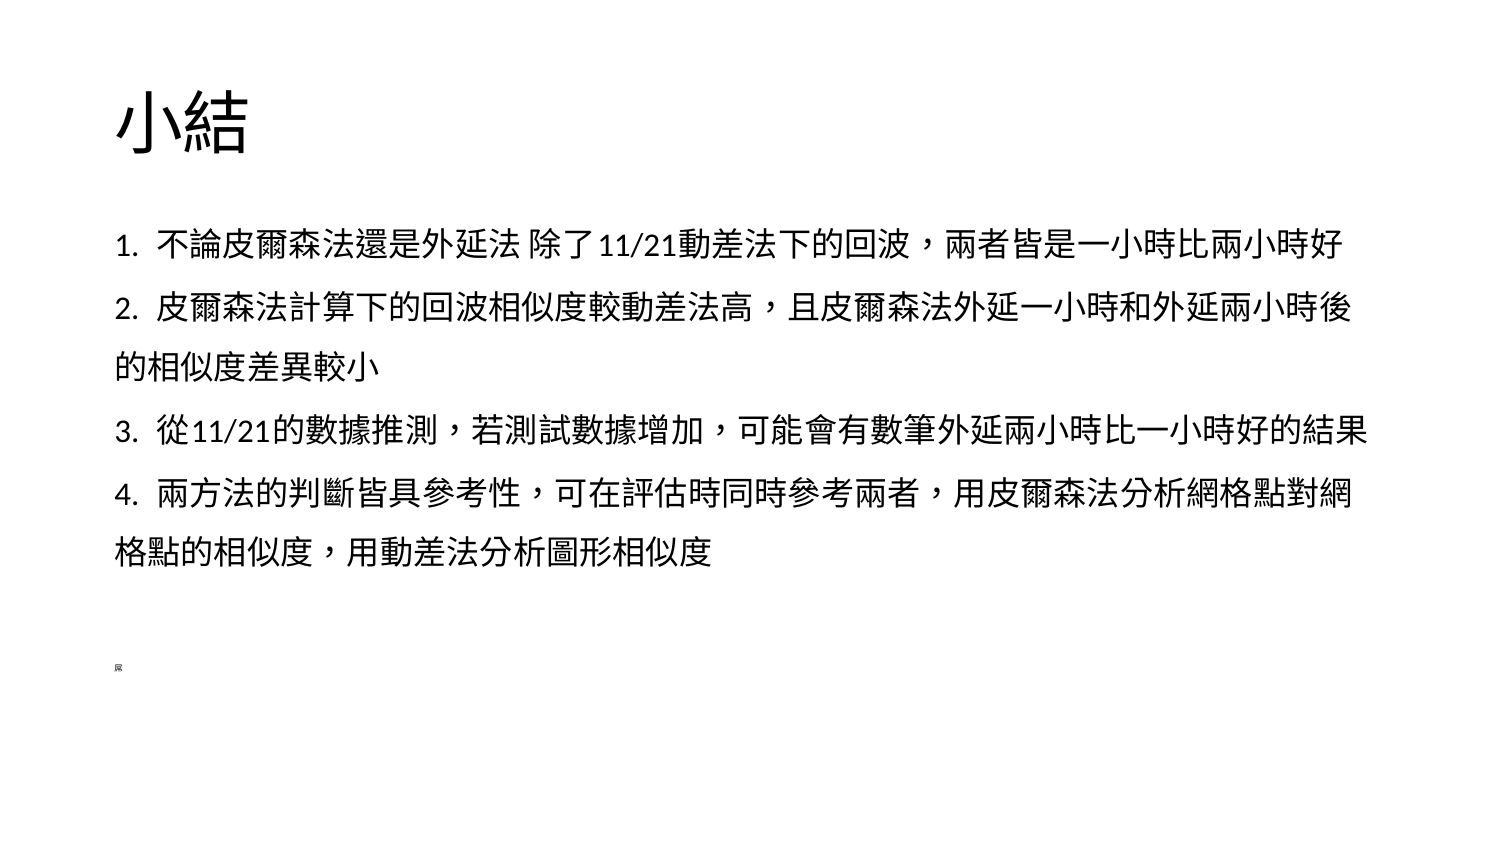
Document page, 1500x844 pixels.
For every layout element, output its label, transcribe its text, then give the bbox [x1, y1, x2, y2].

title 小結 [103, 44, 1397, 198]
list 1. 不論皮爾森法還是外延法 除了11/21動差法下的回波，兩者皆是一小時比兩小時好 2. 皮爾森法計算下的回波相似度較動差法高，且皮爾森法外延一小時和外延兩小時後的相似度差異較小 3. 從11/21的數據推測，若測試數據增加，可能會有數筆外延兩小時比一小時好的結果 4. 兩方法的判斷皆具參考性，可在評估時同時參考兩者，用皮爾森法分析網格點對網格點的相似度，用動差法分析圖形相似度 屌 [103, 198, 1397, 734]
